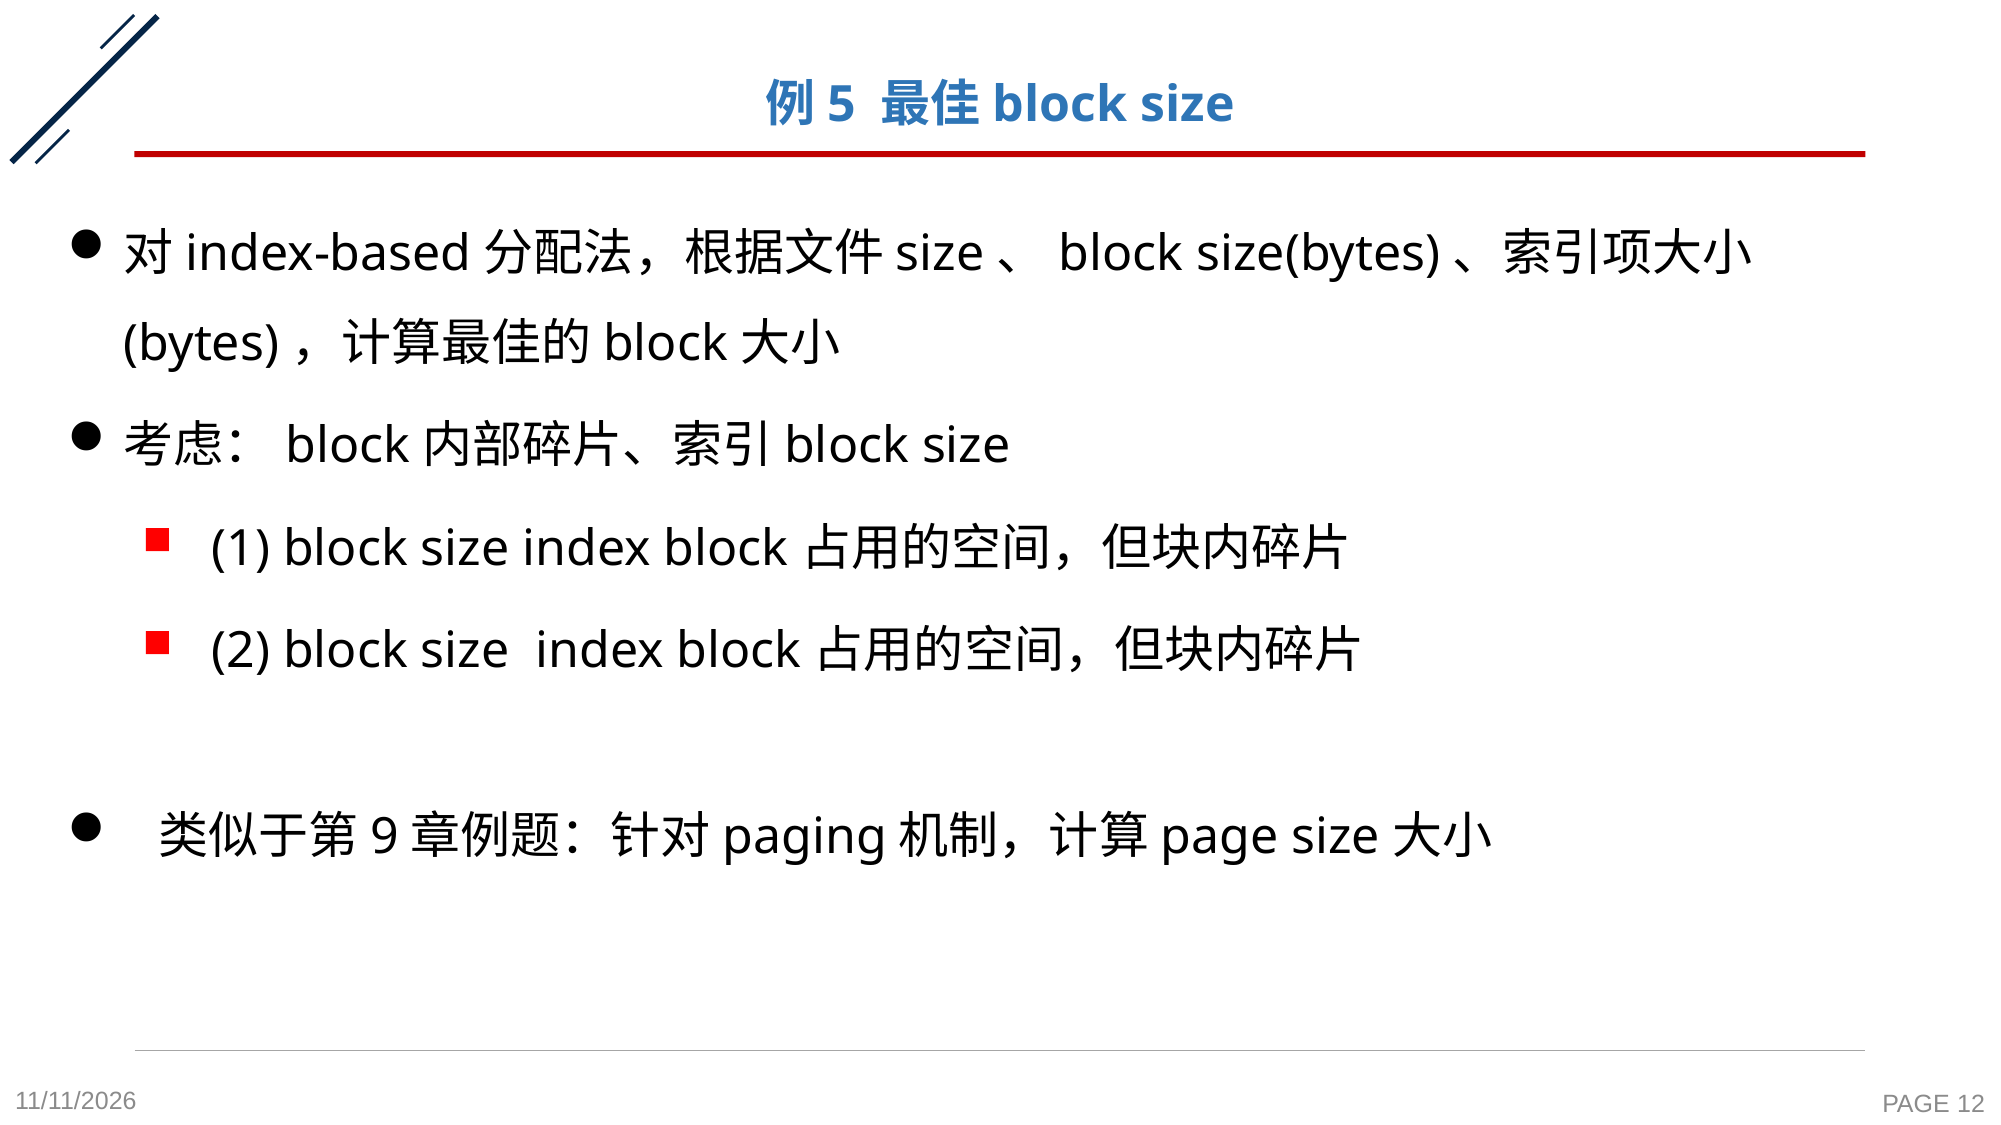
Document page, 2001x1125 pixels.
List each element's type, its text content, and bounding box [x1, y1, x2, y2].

title 例5 最佳block size [134, 59, 1866, 150]
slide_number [0, 1073, 178, 1125]
slide_number PAGE 12 [1783, 1077, 2000, 1125]
